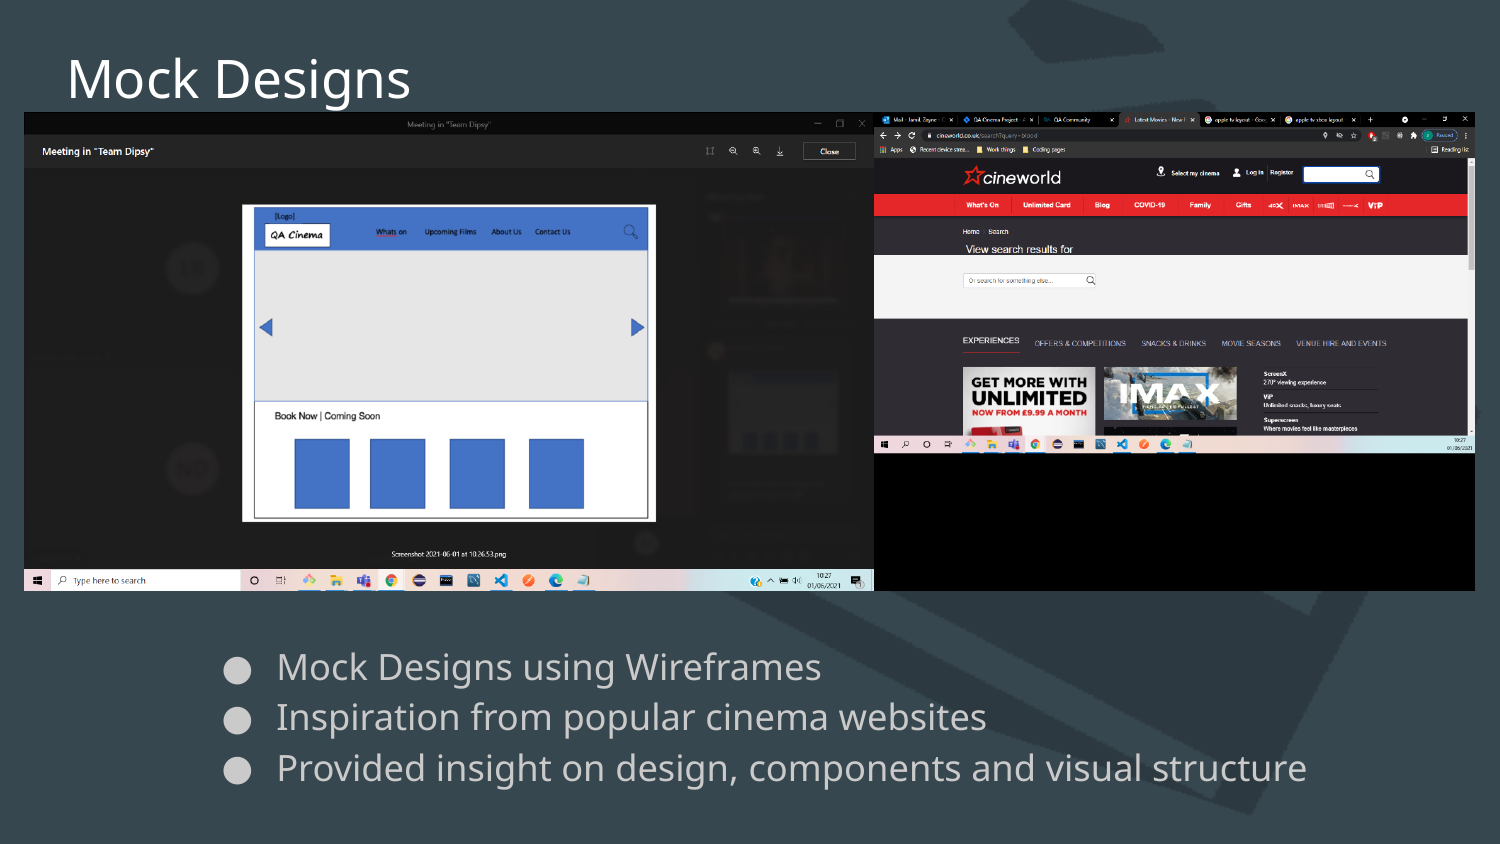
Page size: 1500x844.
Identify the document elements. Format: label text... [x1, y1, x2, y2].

list Mock Designs using Wireframes Inspiration from popular cinema websites Provided insight on design, components and visual structure [188, 623, 1348, 819]
title Mock Designs [51, 30, 1449, 111]
picture [24, 32, 1476, 750]
